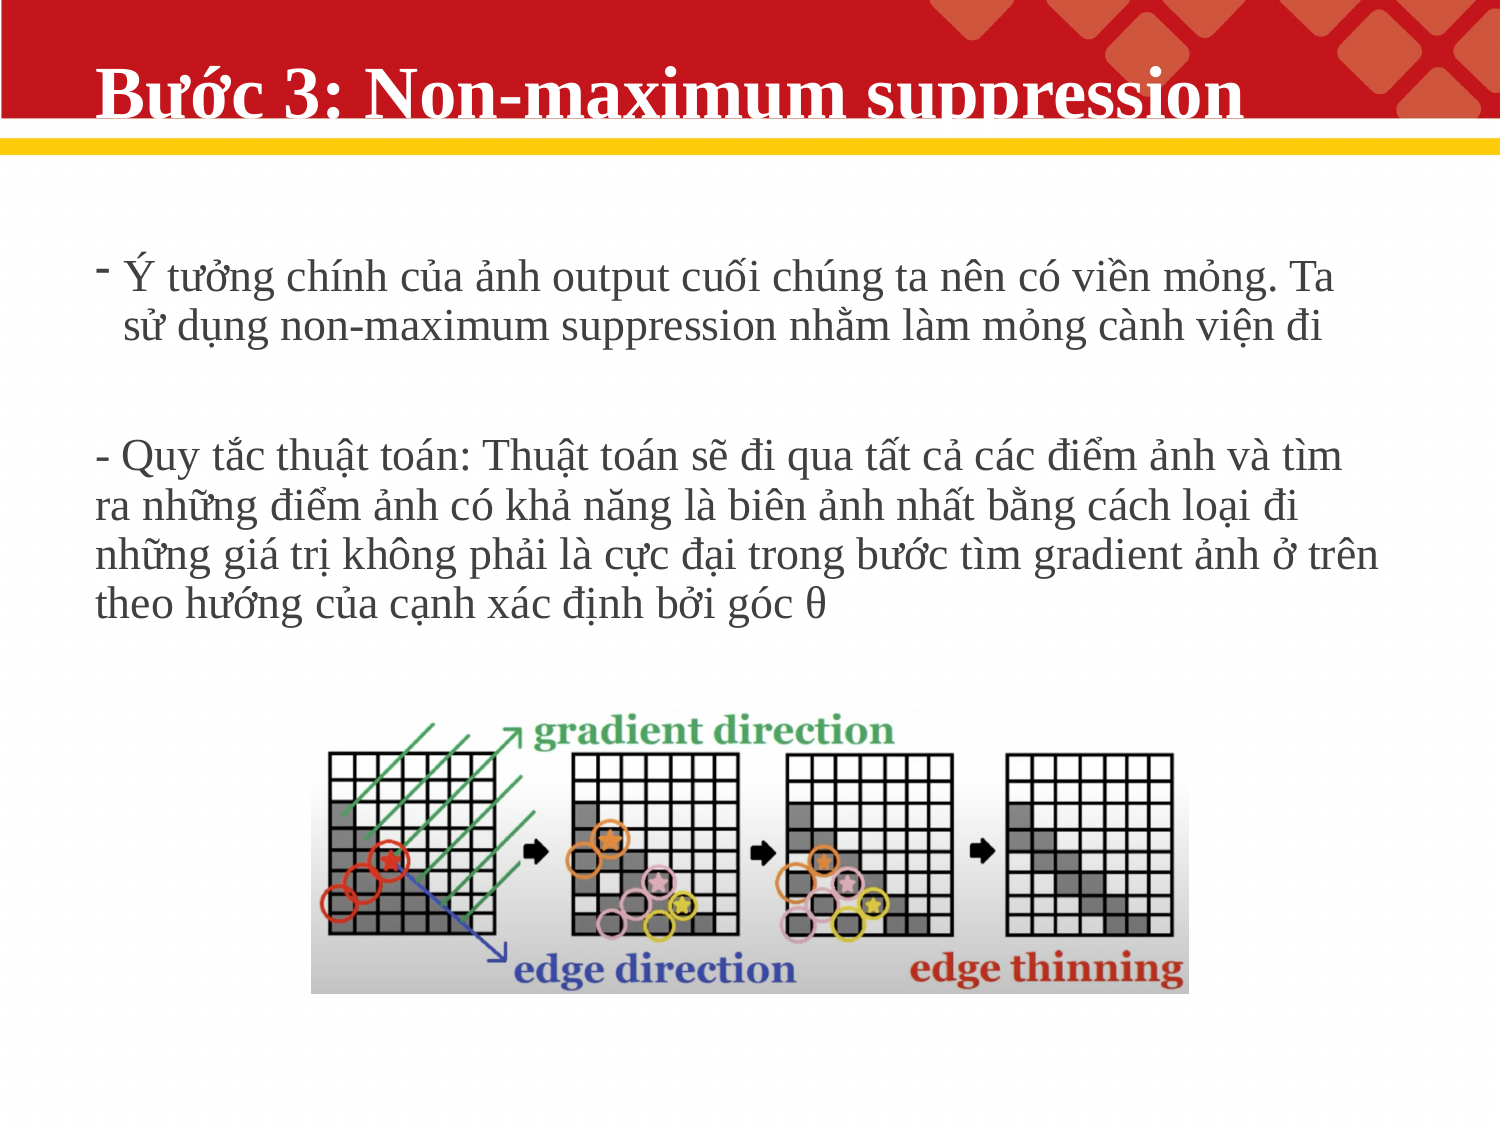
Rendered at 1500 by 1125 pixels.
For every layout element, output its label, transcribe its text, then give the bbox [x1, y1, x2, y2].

list Ý tưởng chính của ảnh output cuối chúng ta nên có viền mỏng. Ta sử dụng non-maximum suppression nhằm làm mỏng cành viện đi - Quy tắc thuật toán: Thuật toán sẽ đi qua tất cả các điểm ảnh và tìm ra những điểm ảnh có khả năng là biên ảnh nhất bằng cách loại đi những giá trị không phải là cực đại trong bước tìm gradient ảnh ở trên theo hướng của cạnh xác định bởi góc θ [80, 244, 1397, 1025]
title Bước 3: Non-maximum suppression [80, 0, 1397, 204]
picture [0, 0, 1500, 1125]
